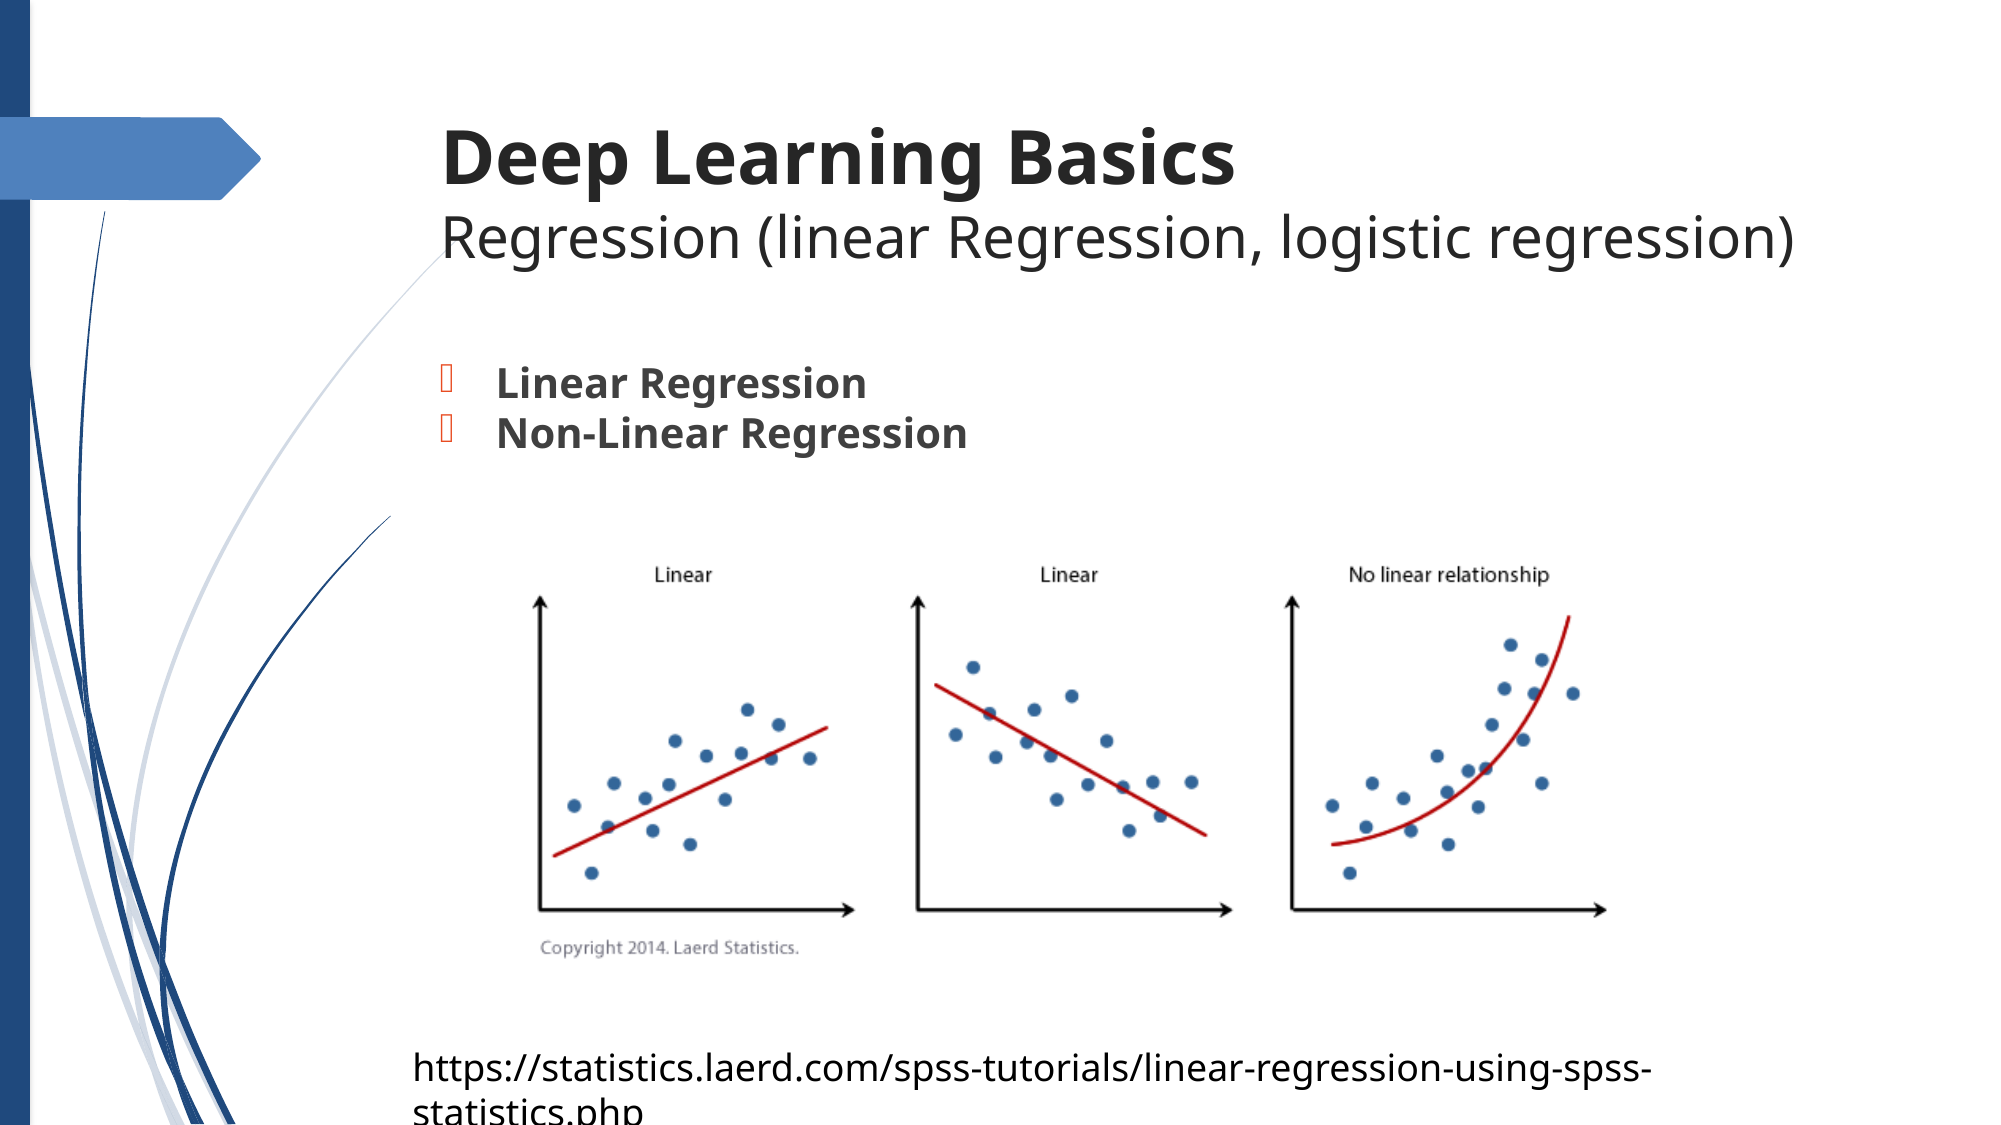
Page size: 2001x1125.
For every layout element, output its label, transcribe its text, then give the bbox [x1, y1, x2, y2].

text_box Linear Regression Non-Linear Regression [424, 349, 1888, 970]
picture [525, 549, 1613, 970]
text_box https://statistics.laerd.com/spss-tutorials/linear-regression-using-spss-statistics.php [397, 1036, 1846, 1125]
text_box Deep Learning Basics Regression (linear Regression, logistic regression) [425, 102, 1888, 313]
